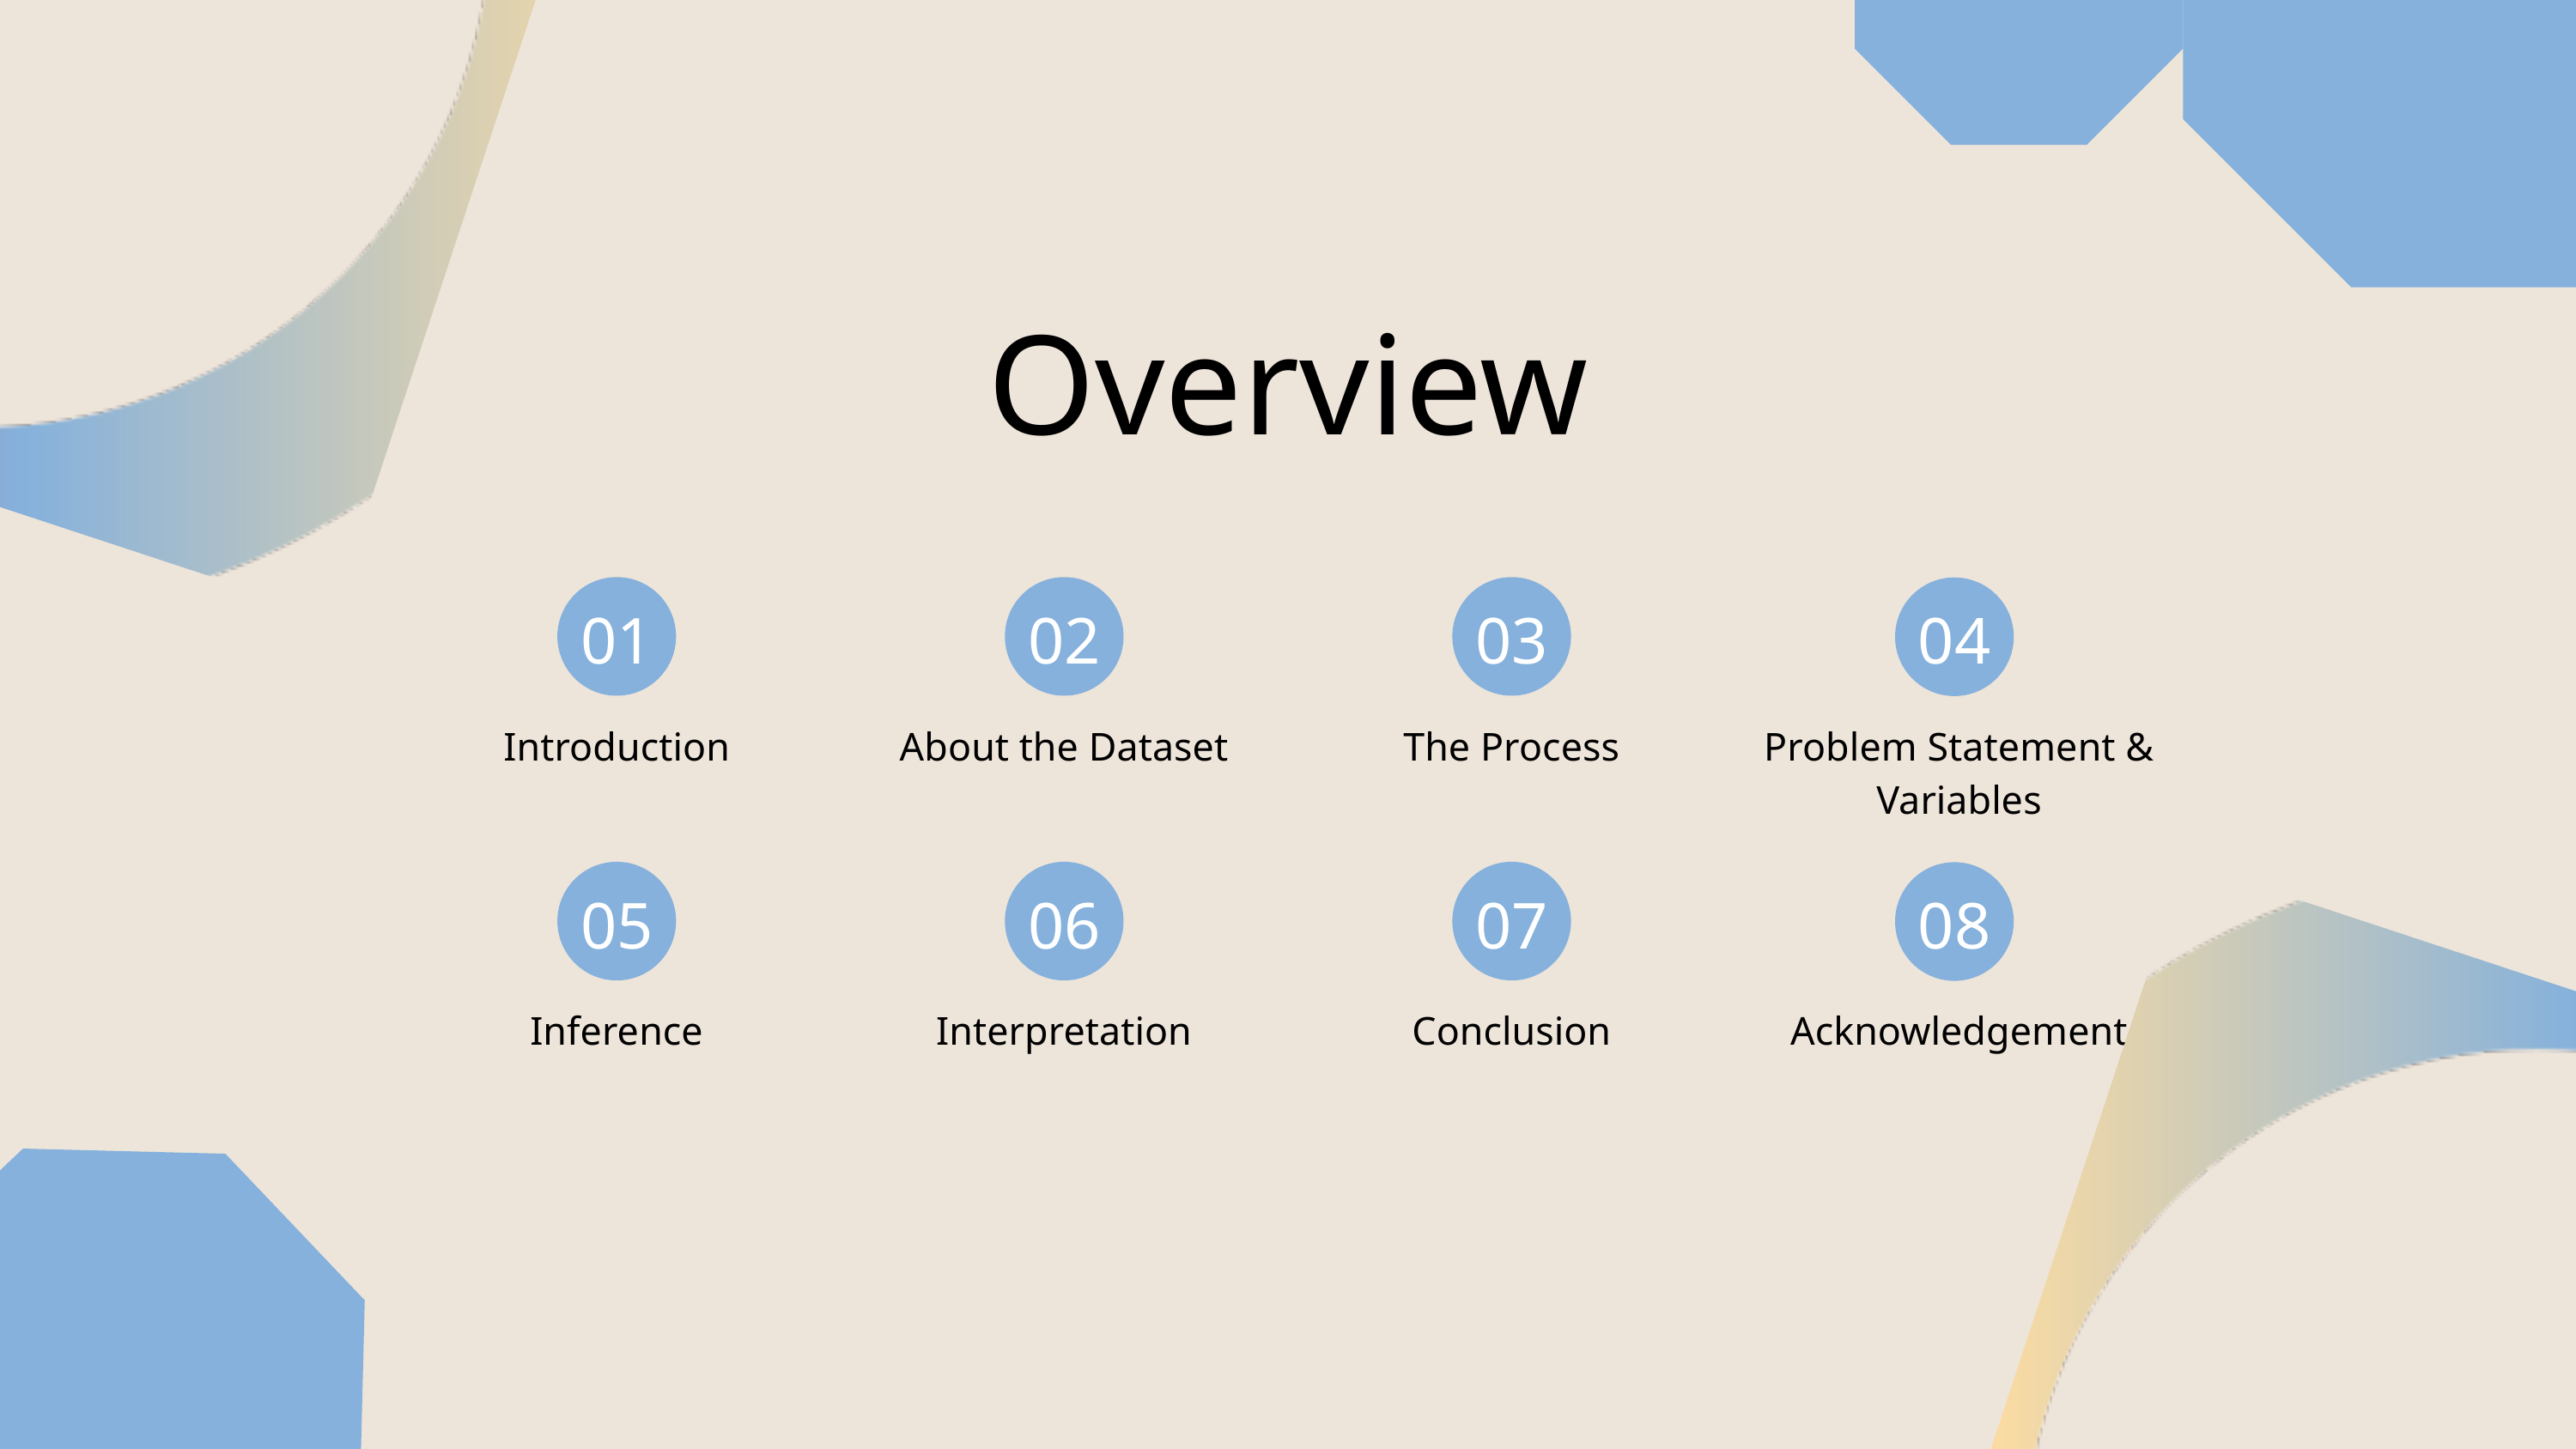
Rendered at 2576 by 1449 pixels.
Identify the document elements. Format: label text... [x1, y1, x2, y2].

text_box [556, 861, 677, 981]
text_box [0, 0, 536, 617]
text_box About the Dataset [840, 714, 1288, 769]
text_box Interpretation [840, 999, 1288, 1053]
text_box Overview [824, 322, 1752, 464]
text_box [0, 1150, 363, 1449]
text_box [1452, 577, 1571, 696]
text_box Problem Statement & Variables [1735, 714, 2184, 822]
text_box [556, 577, 677, 696]
text_box Introduction [392, 714, 840, 769]
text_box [1005, 577, 1124, 696]
text_box Inference [392, 999, 840, 1053]
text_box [1854, 0, 2184, 145]
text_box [1894, 577, 2014, 697]
text_box The Process [1288, 714, 1735, 769]
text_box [1452, 861, 1571, 981]
text_box Conclusion [1288, 999, 1736, 1053]
text_box Acknowledgement [1736, 999, 2139, 1053]
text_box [2182, 0, 2576, 288]
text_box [1894, 862, 2014, 981]
text_box [1990, 862, 2576, 1449]
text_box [1005, 861, 1124, 981]
